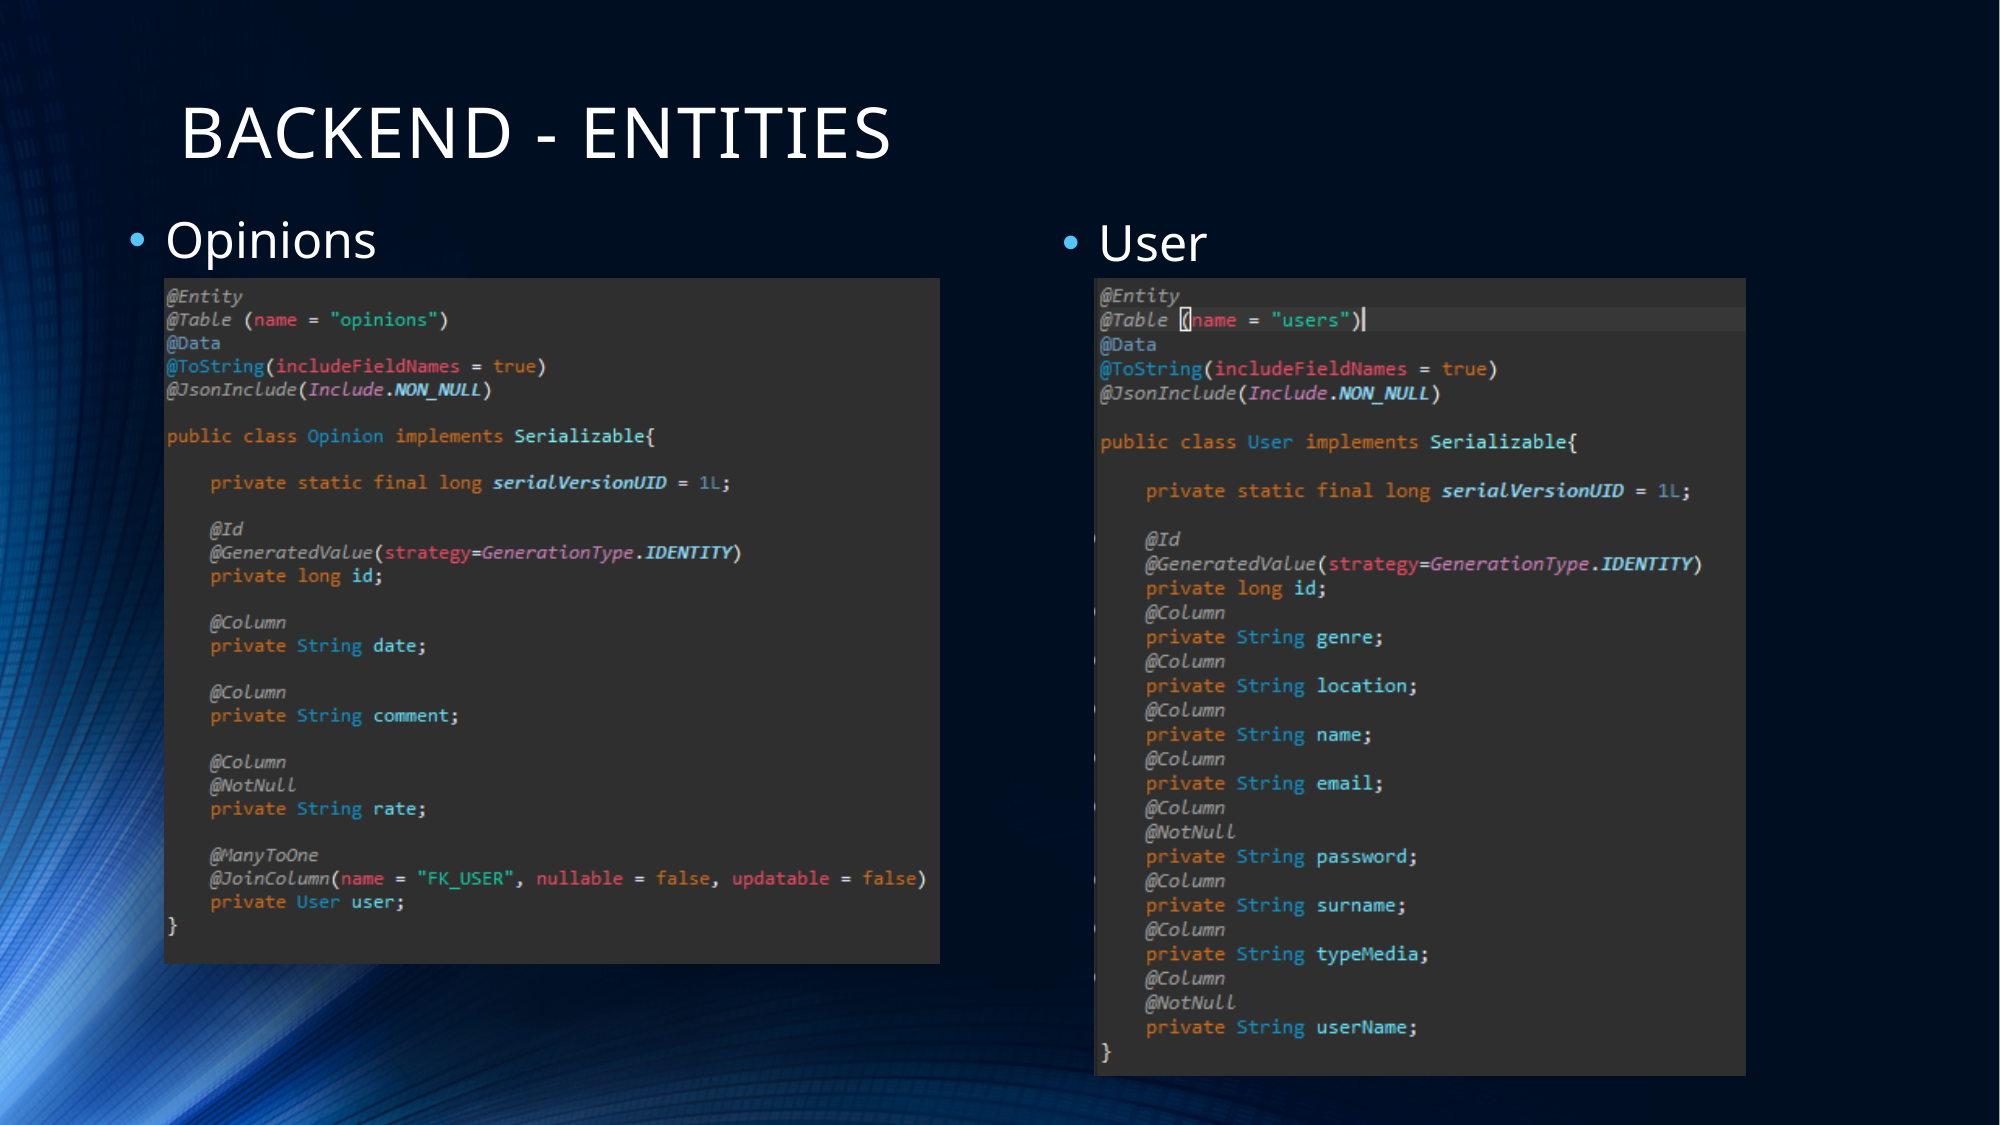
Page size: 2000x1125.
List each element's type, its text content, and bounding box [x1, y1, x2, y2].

picture [0, 0, 2000, 1125]
list Opinions [113, 208, 705, 693]
title BACKEND - ENTITIES [164, 90, 1665, 182]
list User [1046, 210, 1638, 695]
